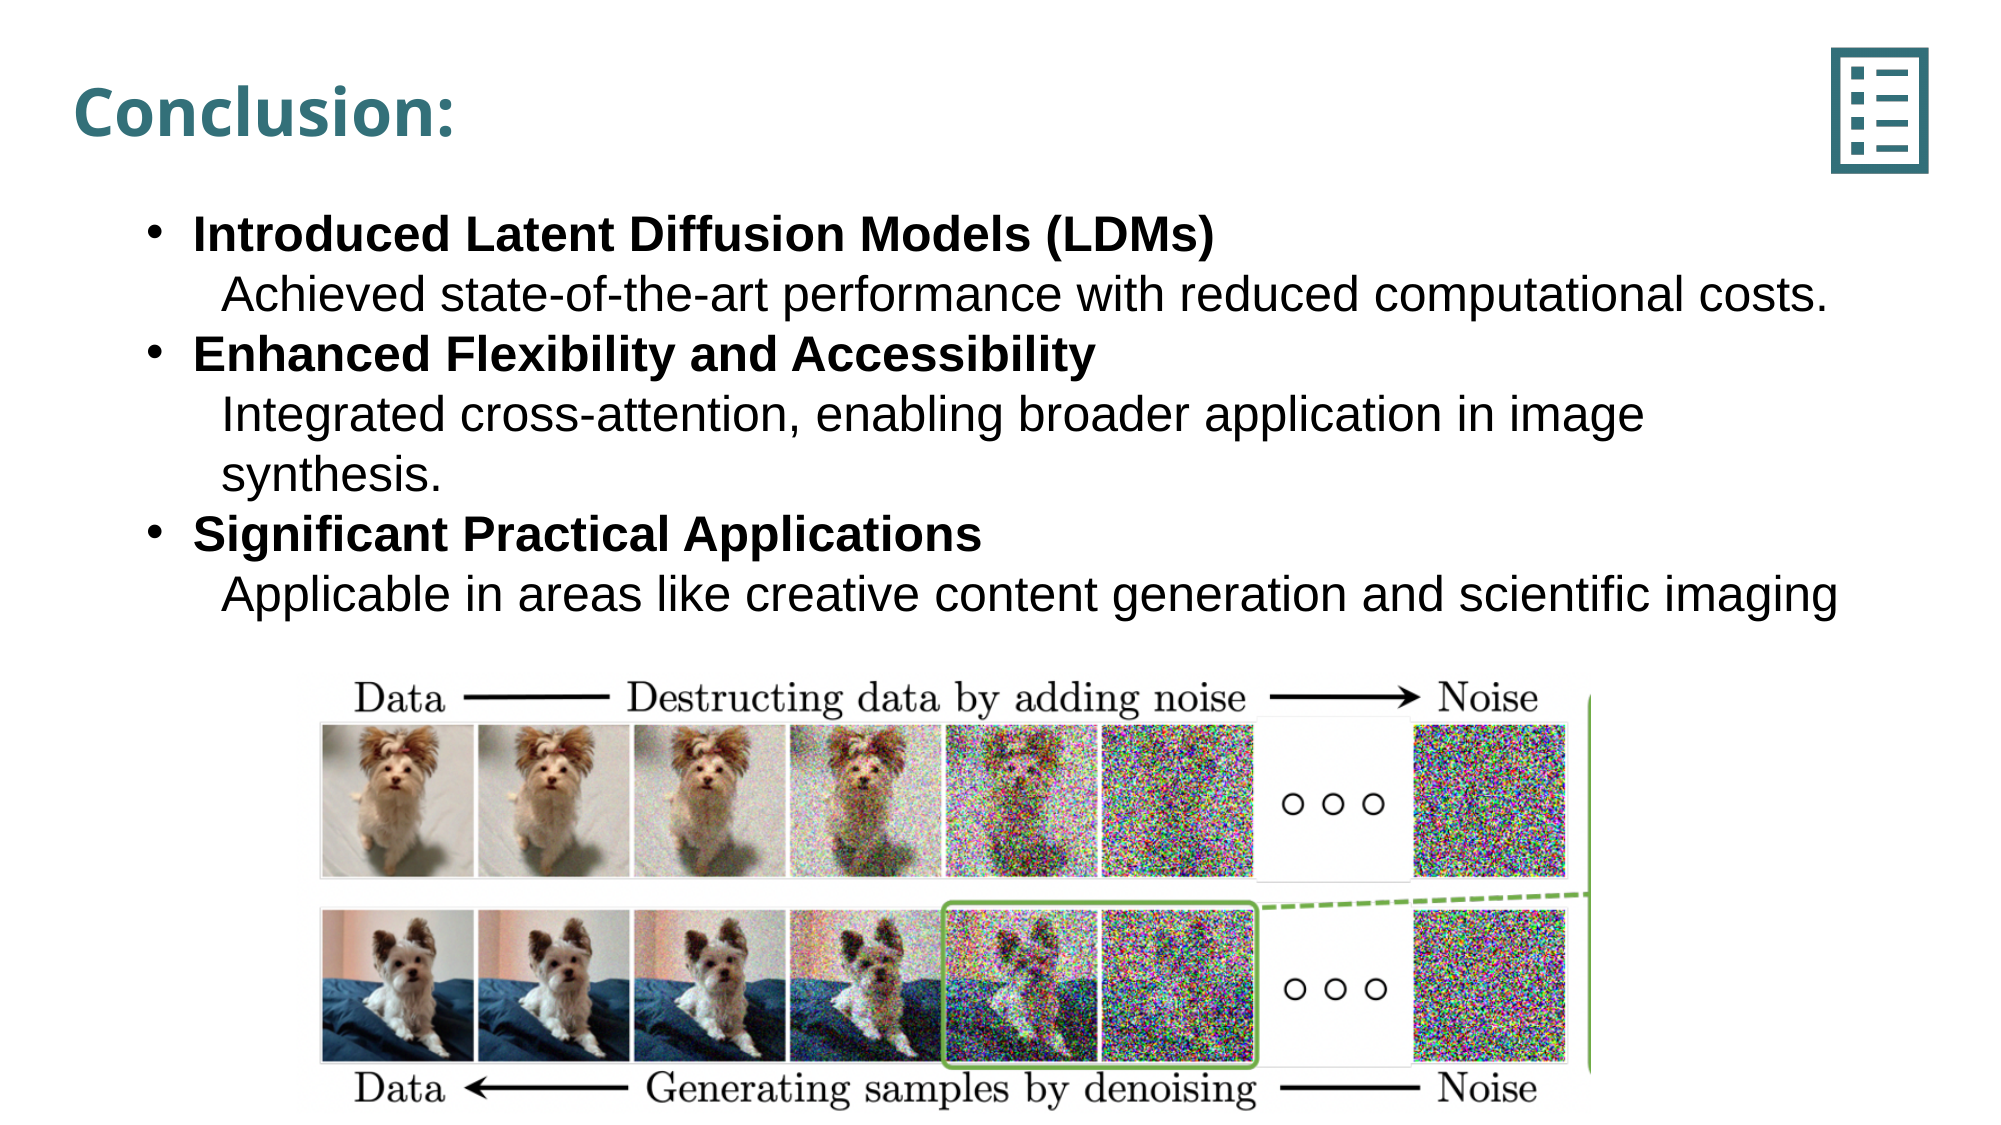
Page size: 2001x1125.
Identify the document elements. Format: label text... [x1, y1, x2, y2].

text_box Conclusion: [57, 62, 1058, 158]
text_box Introduced Latent Diffusion Models (LDMs) Achieved state-of-the-art performance with reduced computational costs. Enhanced Flexibility and Accessibility Integrated cross-attention, enabling broader application in image synthesis. Significant Practical Applications Applicable in areas like creative content generation and scientific imaging [131, 193, 1869, 689]
picture [1804, 35, 1955, 186]
picture [296, 672, 1591, 1114]
